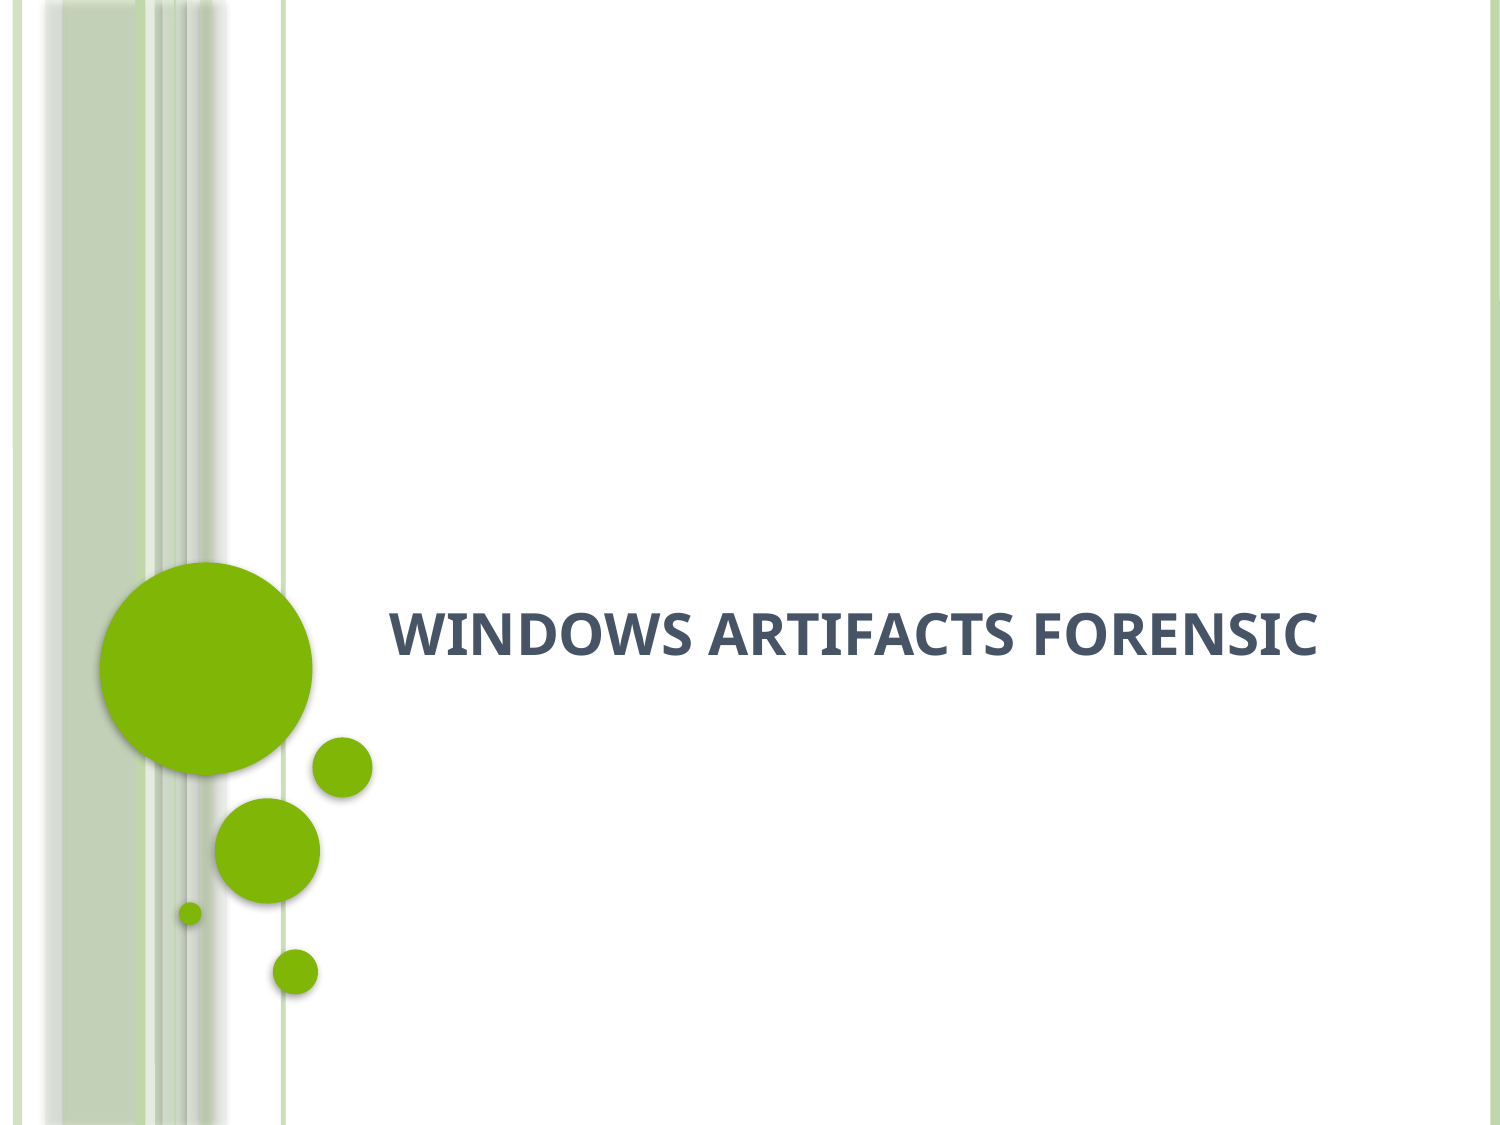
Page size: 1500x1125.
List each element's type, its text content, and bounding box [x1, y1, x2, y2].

title Windows Artifacts Forensic [375, 512, 1400, 675]
